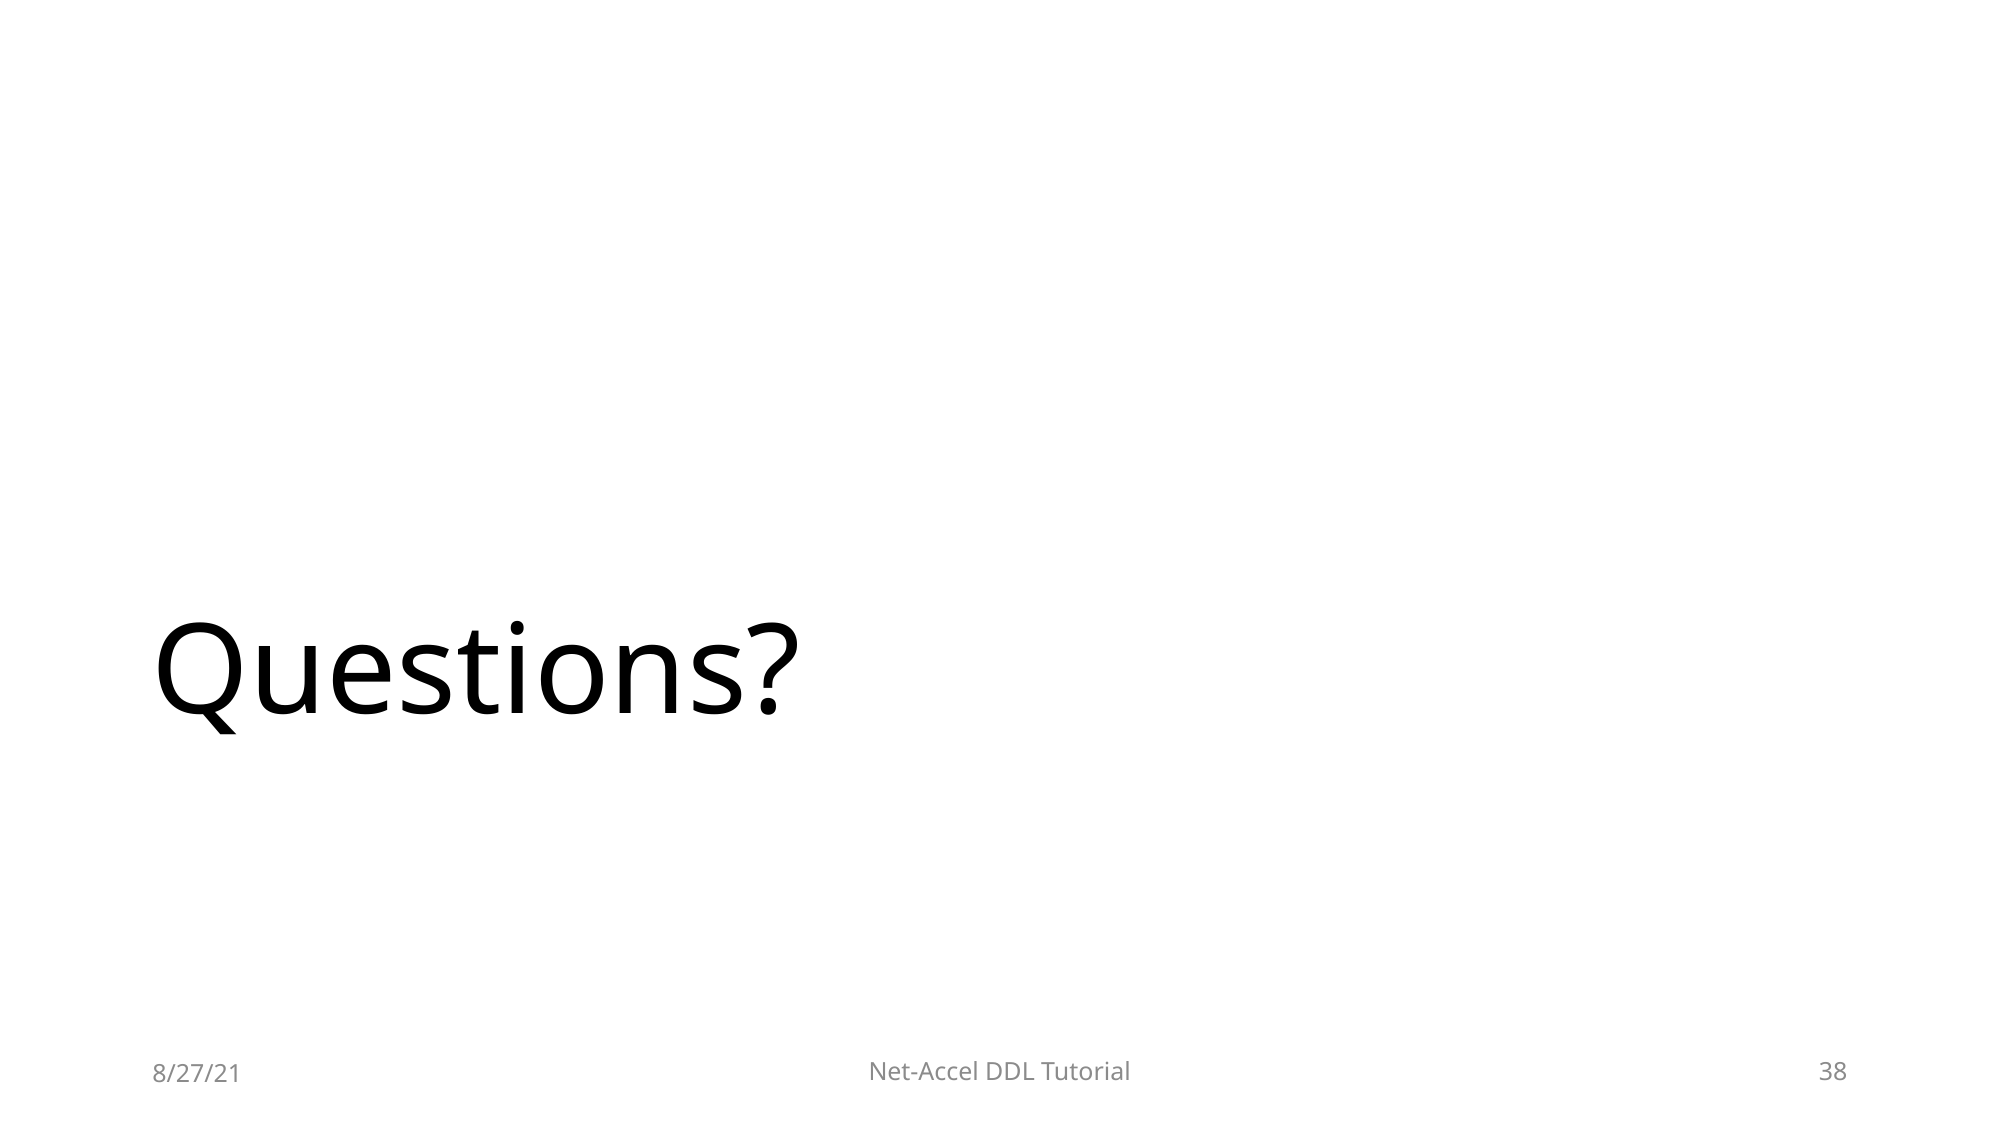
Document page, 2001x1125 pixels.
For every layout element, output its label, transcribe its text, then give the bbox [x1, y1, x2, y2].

footer Net-Accel DDL Tutorial [662, 1042, 1338, 1103]
title Questions? [136, 280, 1862, 749]
slide_number 59 [1412, 1042, 1863, 1103]
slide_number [137, 1042, 588, 1103]
